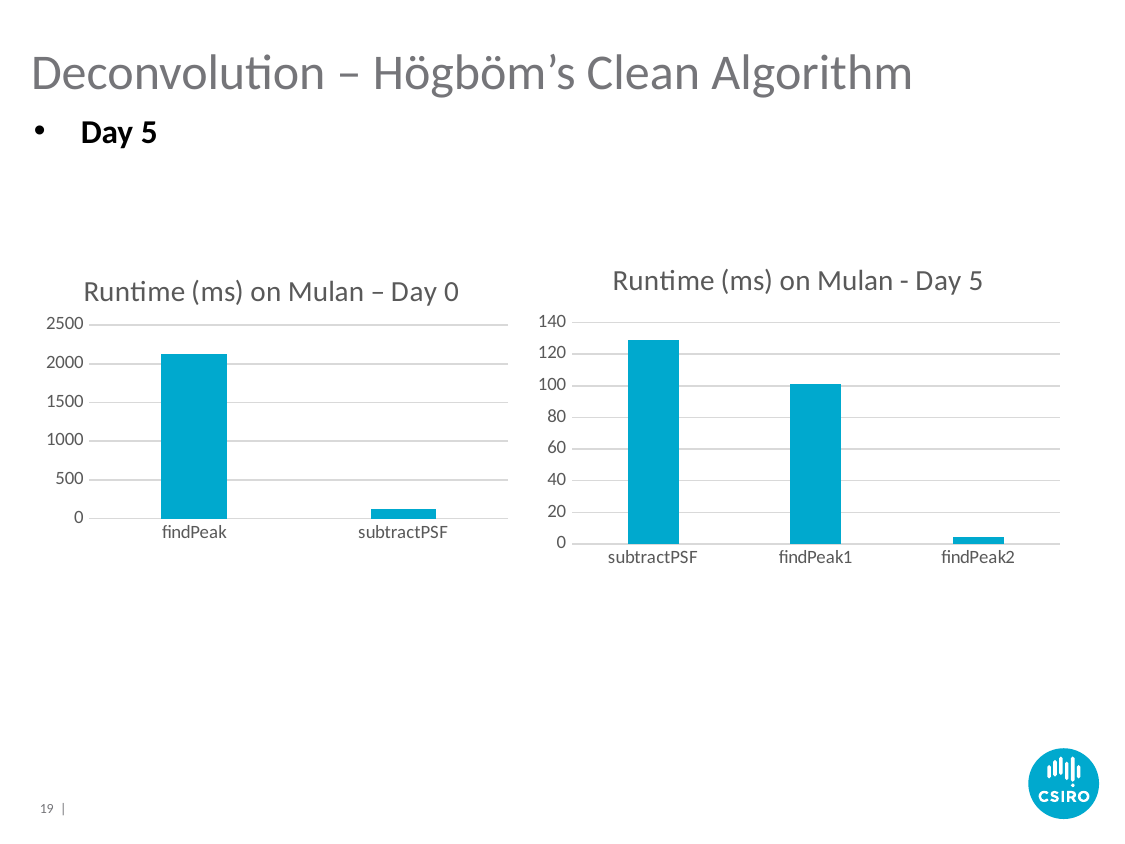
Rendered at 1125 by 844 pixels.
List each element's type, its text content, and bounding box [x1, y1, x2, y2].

text_box Day 5 [19, 102, 551, 158]
slide_number 19 | [31, 800, 67, 816]
title Deconvolution – Högböm’s Clean Algorithm [30, 39, 1094, 145]
chart [16, 244, 1071, 576]
